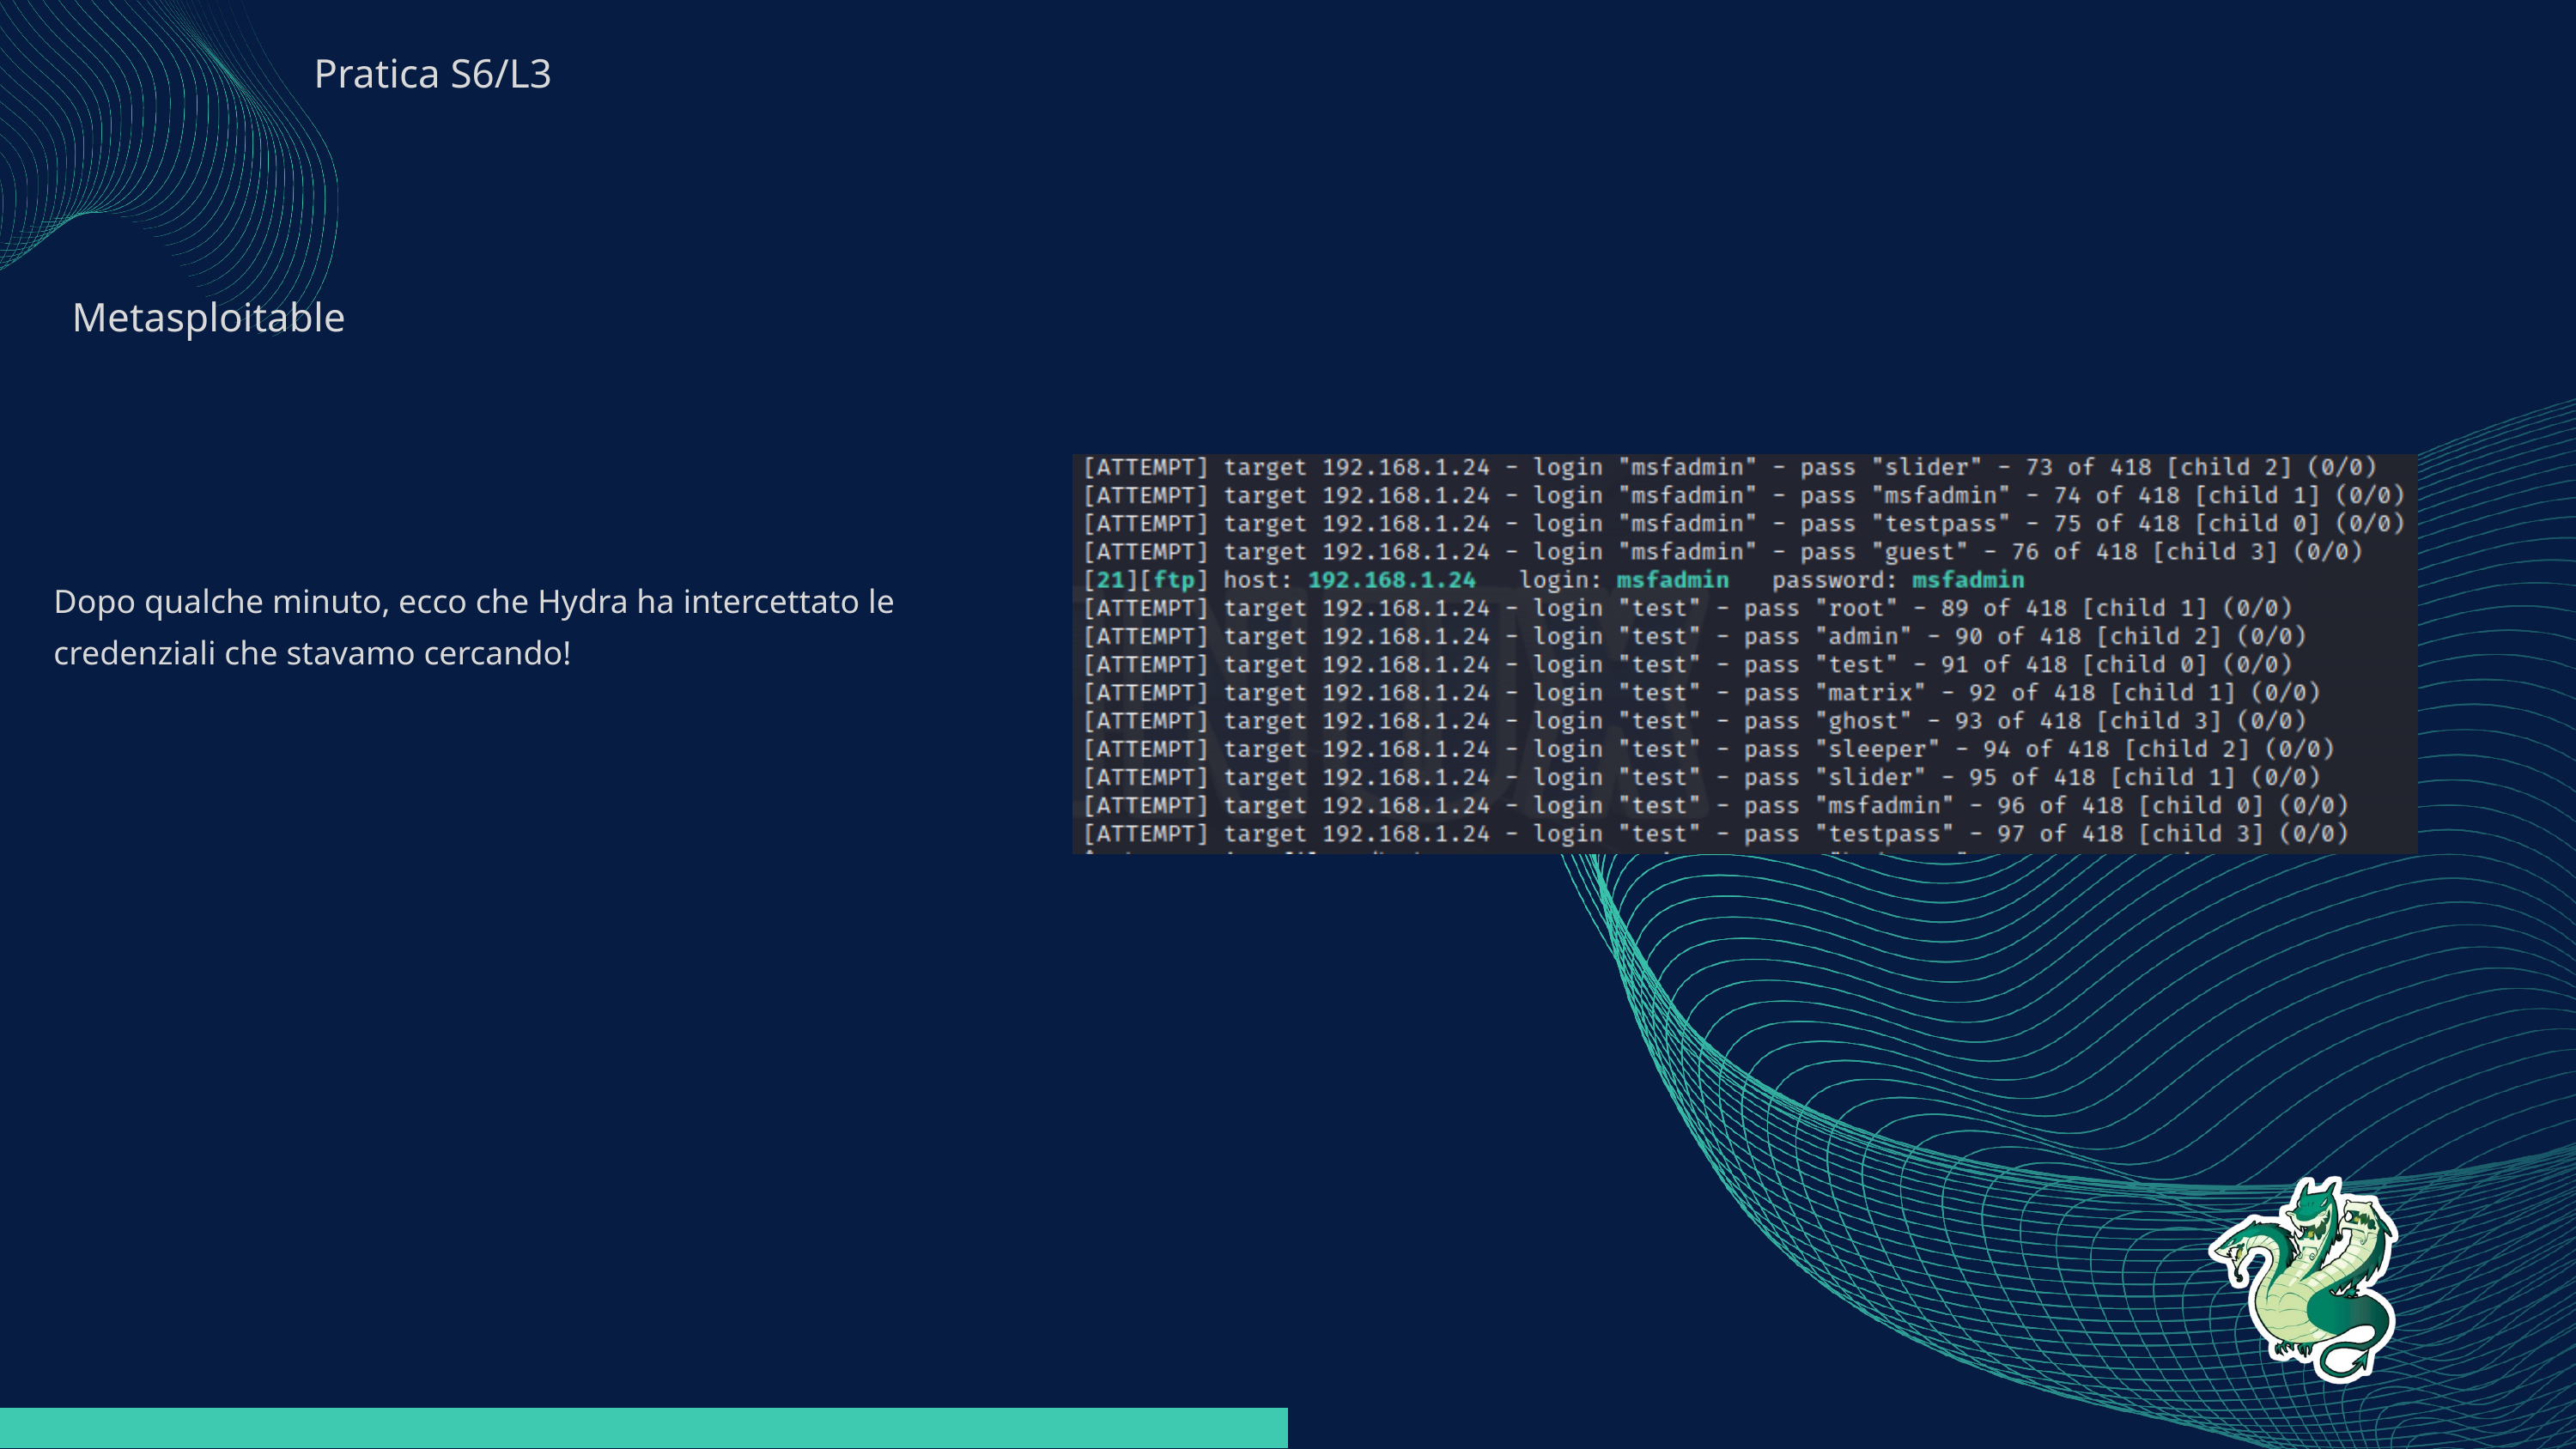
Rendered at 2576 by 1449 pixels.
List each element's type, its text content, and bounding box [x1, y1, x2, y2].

text_box [0, 0, 338, 338]
picture [1072, 453, 2418, 854]
text_box Dopo qualche minuto, ecco che Hydra ha intercettato le credenziali che stavamo cercando! [53, 568, 1028, 671]
text_box Pratica S6/L3 [313, 33, 644, 96]
text_box [2175, 1152, 2432, 1409]
text_box Metasploitable [71, 276, 403, 340]
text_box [0, 1407, 1289, 1449]
text_box [1528, 368, 2576, 1449]
